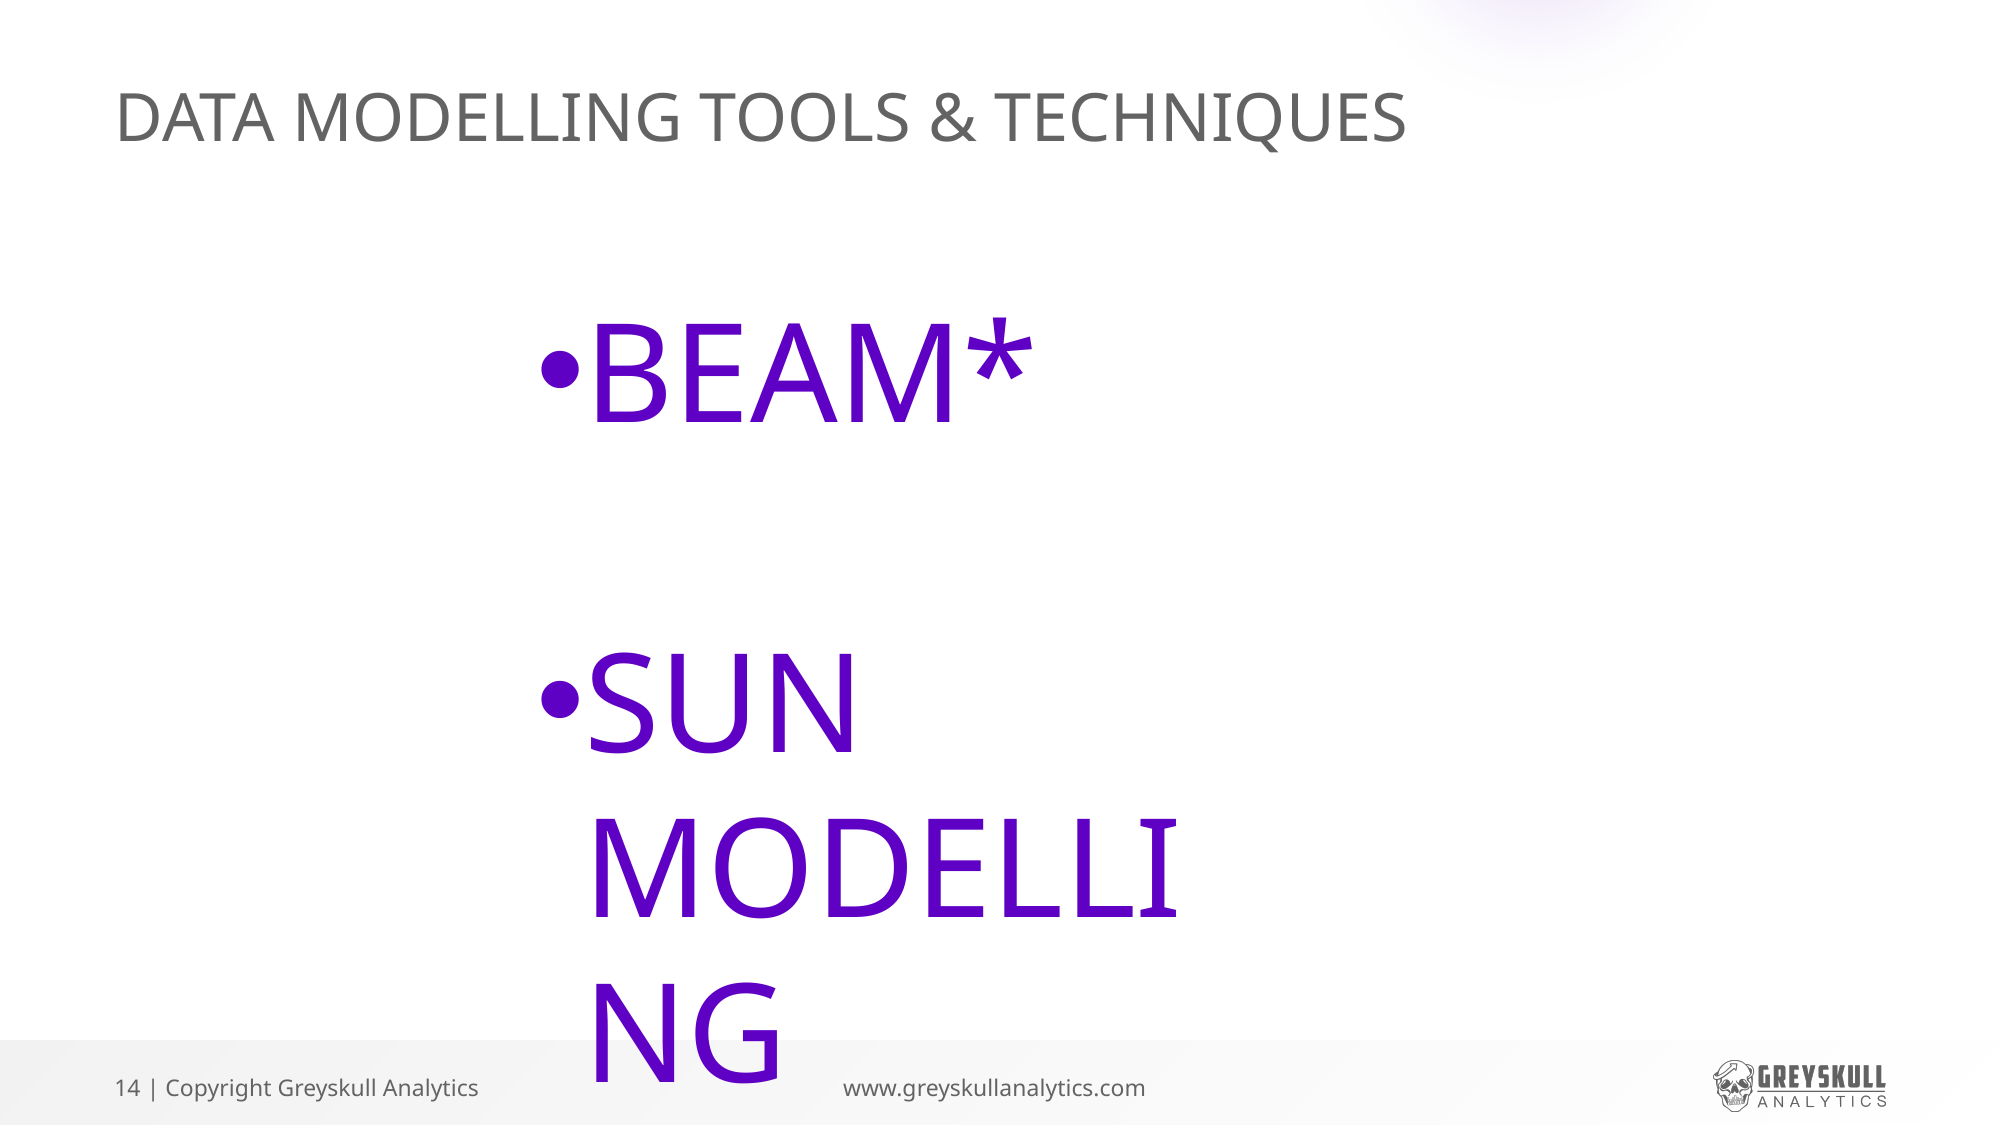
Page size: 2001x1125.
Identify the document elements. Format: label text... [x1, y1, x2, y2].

picture [1713, 1060, 1886, 1112]
title DATA MODELLING TOOLS & TECHNIQUES [99, 67, 1901, 164]
text_box BEAM* SUN MODELLING [521, 277, 1295, 1118]
